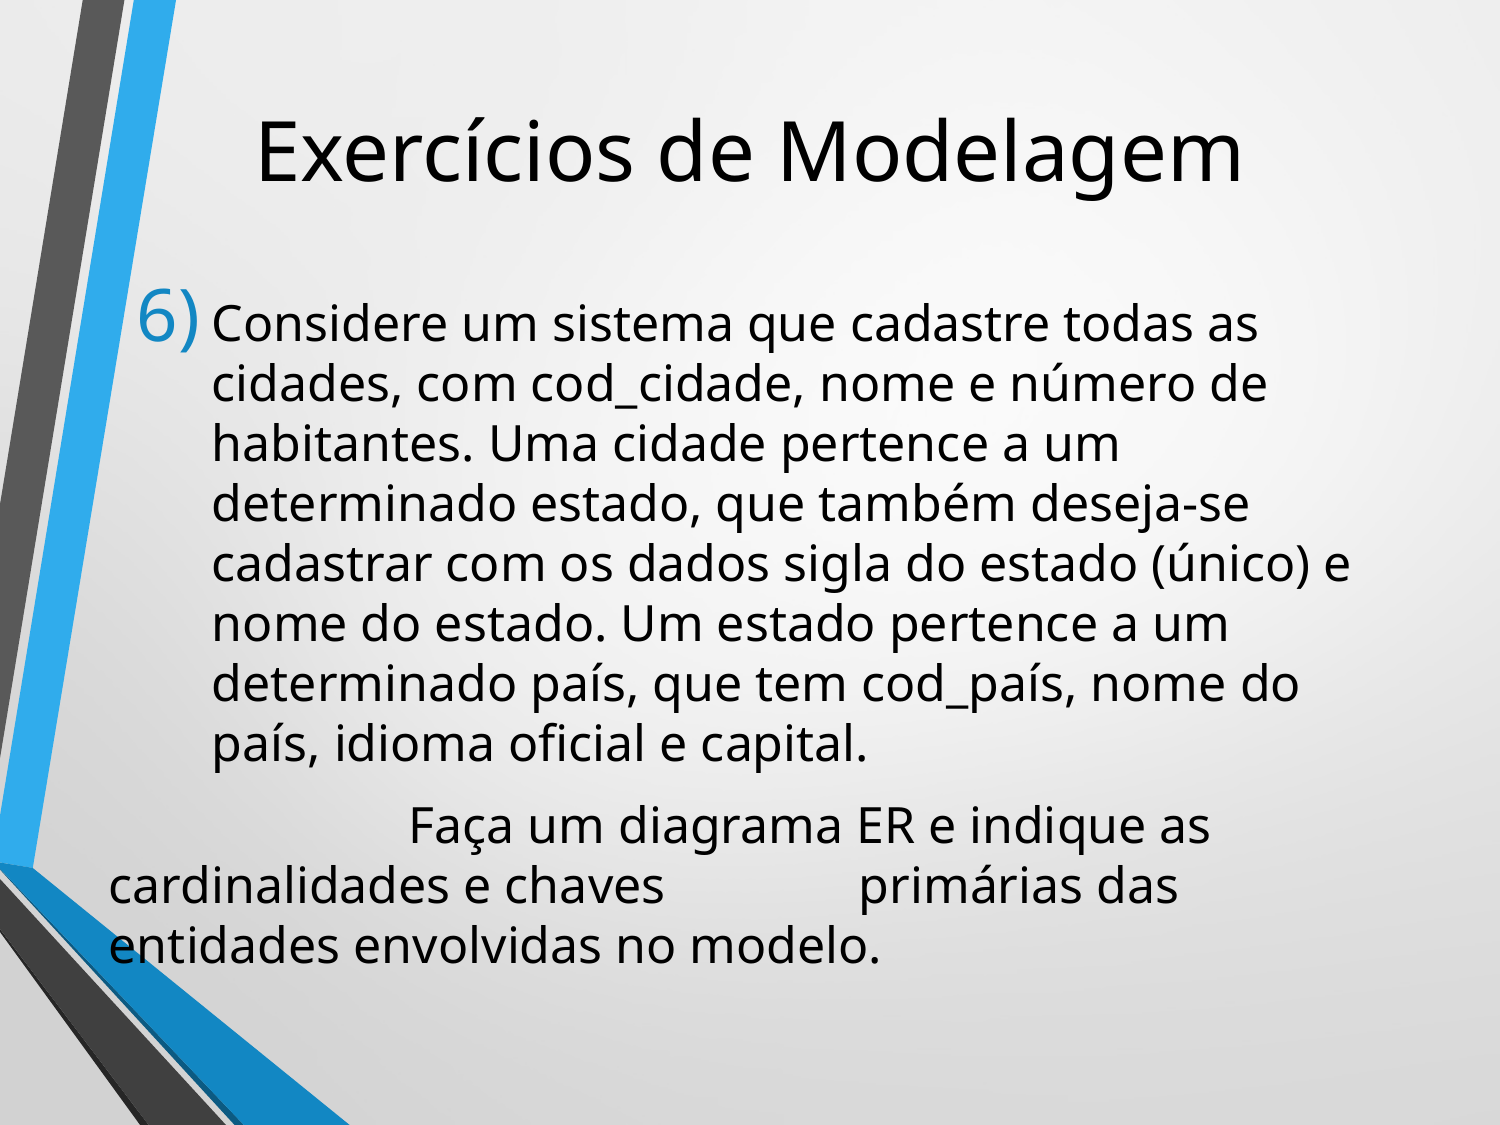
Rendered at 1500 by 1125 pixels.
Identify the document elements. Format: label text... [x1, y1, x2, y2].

title Exercícios de Modelagem [75, 35, 1425, 261]
list Considere um sistema que cadastre todas as cidades, com cod_cidade, nome e número de habitantes. Uma cidade pertence a um determinado estado, que também deseja-se cadastrar com os dados sigla do estado (único) e nome do estado. Um estado pertence a um determinado país, que tem cod_país, nome do país, idioma oficial e capital. Faça um diagrama ER e indique as cardinalidades e chaves primárias das entidades envolvidas no modelo. [46, 269, 1425, 1079]
